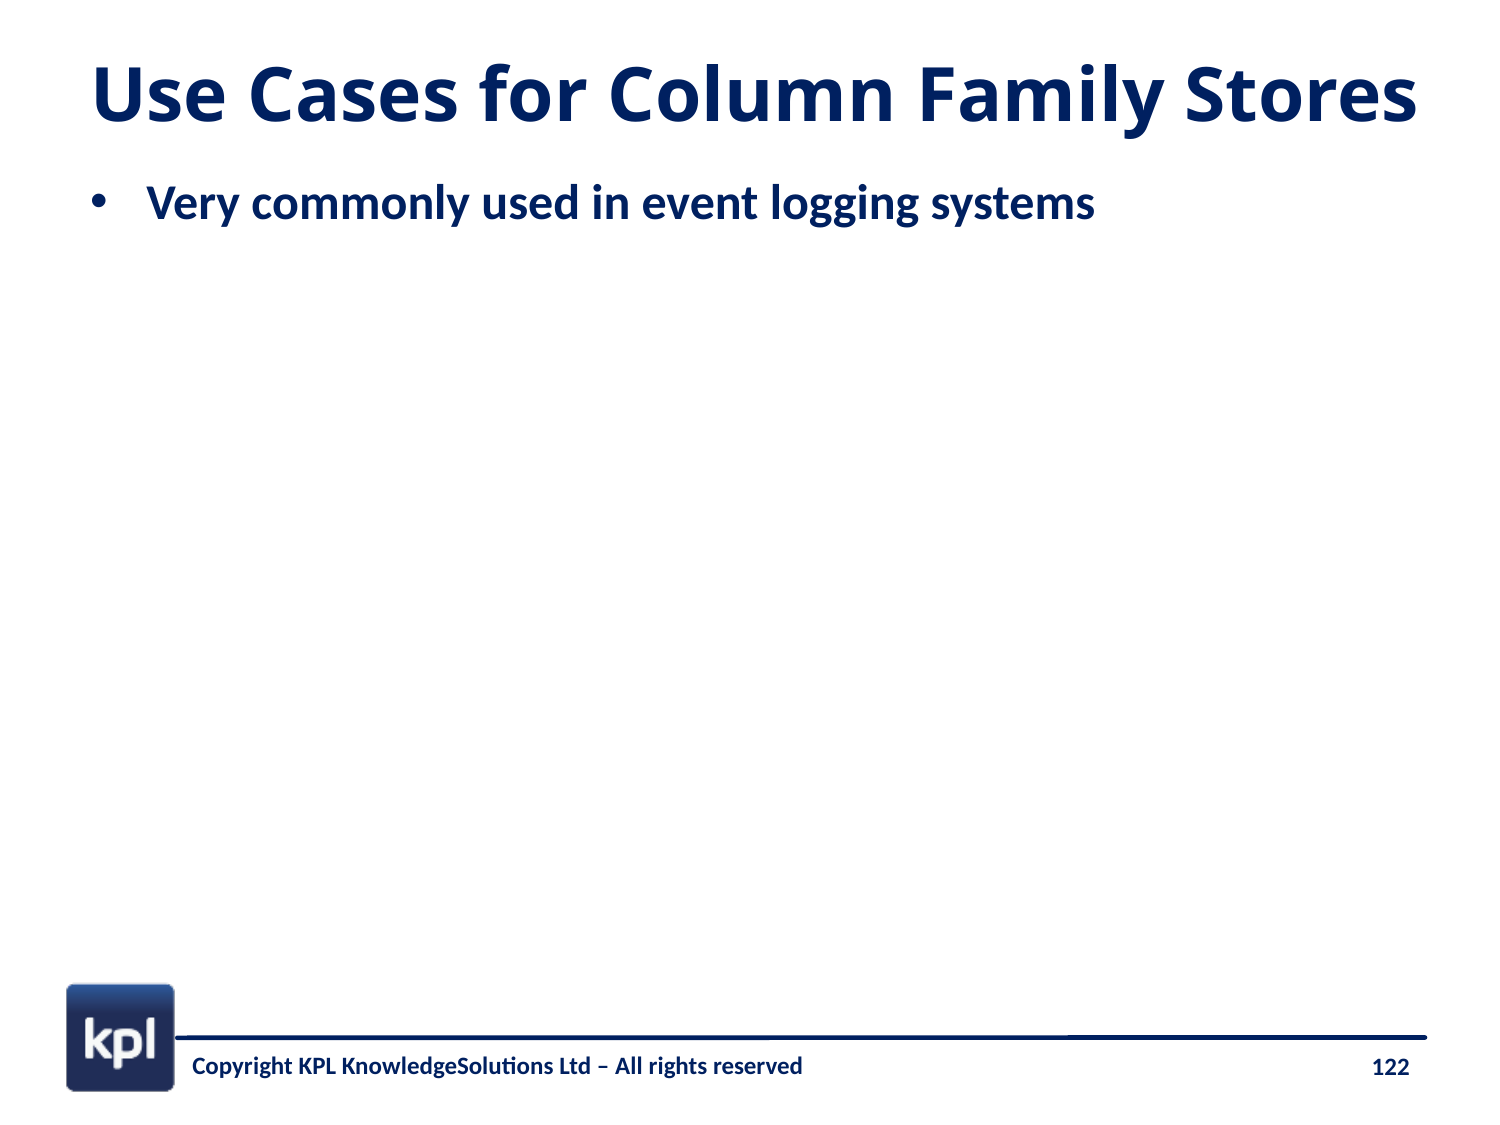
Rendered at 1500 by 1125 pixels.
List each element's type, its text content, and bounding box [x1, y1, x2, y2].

slide_number 122 [987, 1042, 1425, 1103]
title Use Cases for Column Family Stores [75, 45, 1471, 138]
footer Copyright KPL KnowledgeSolutions Ltd – All rights reserved [177, 1050, 963, 1110]
list Very commonly used in event logging systems [75, 162, 1425, 1013]
picture [62, 980, 178, 1095]
